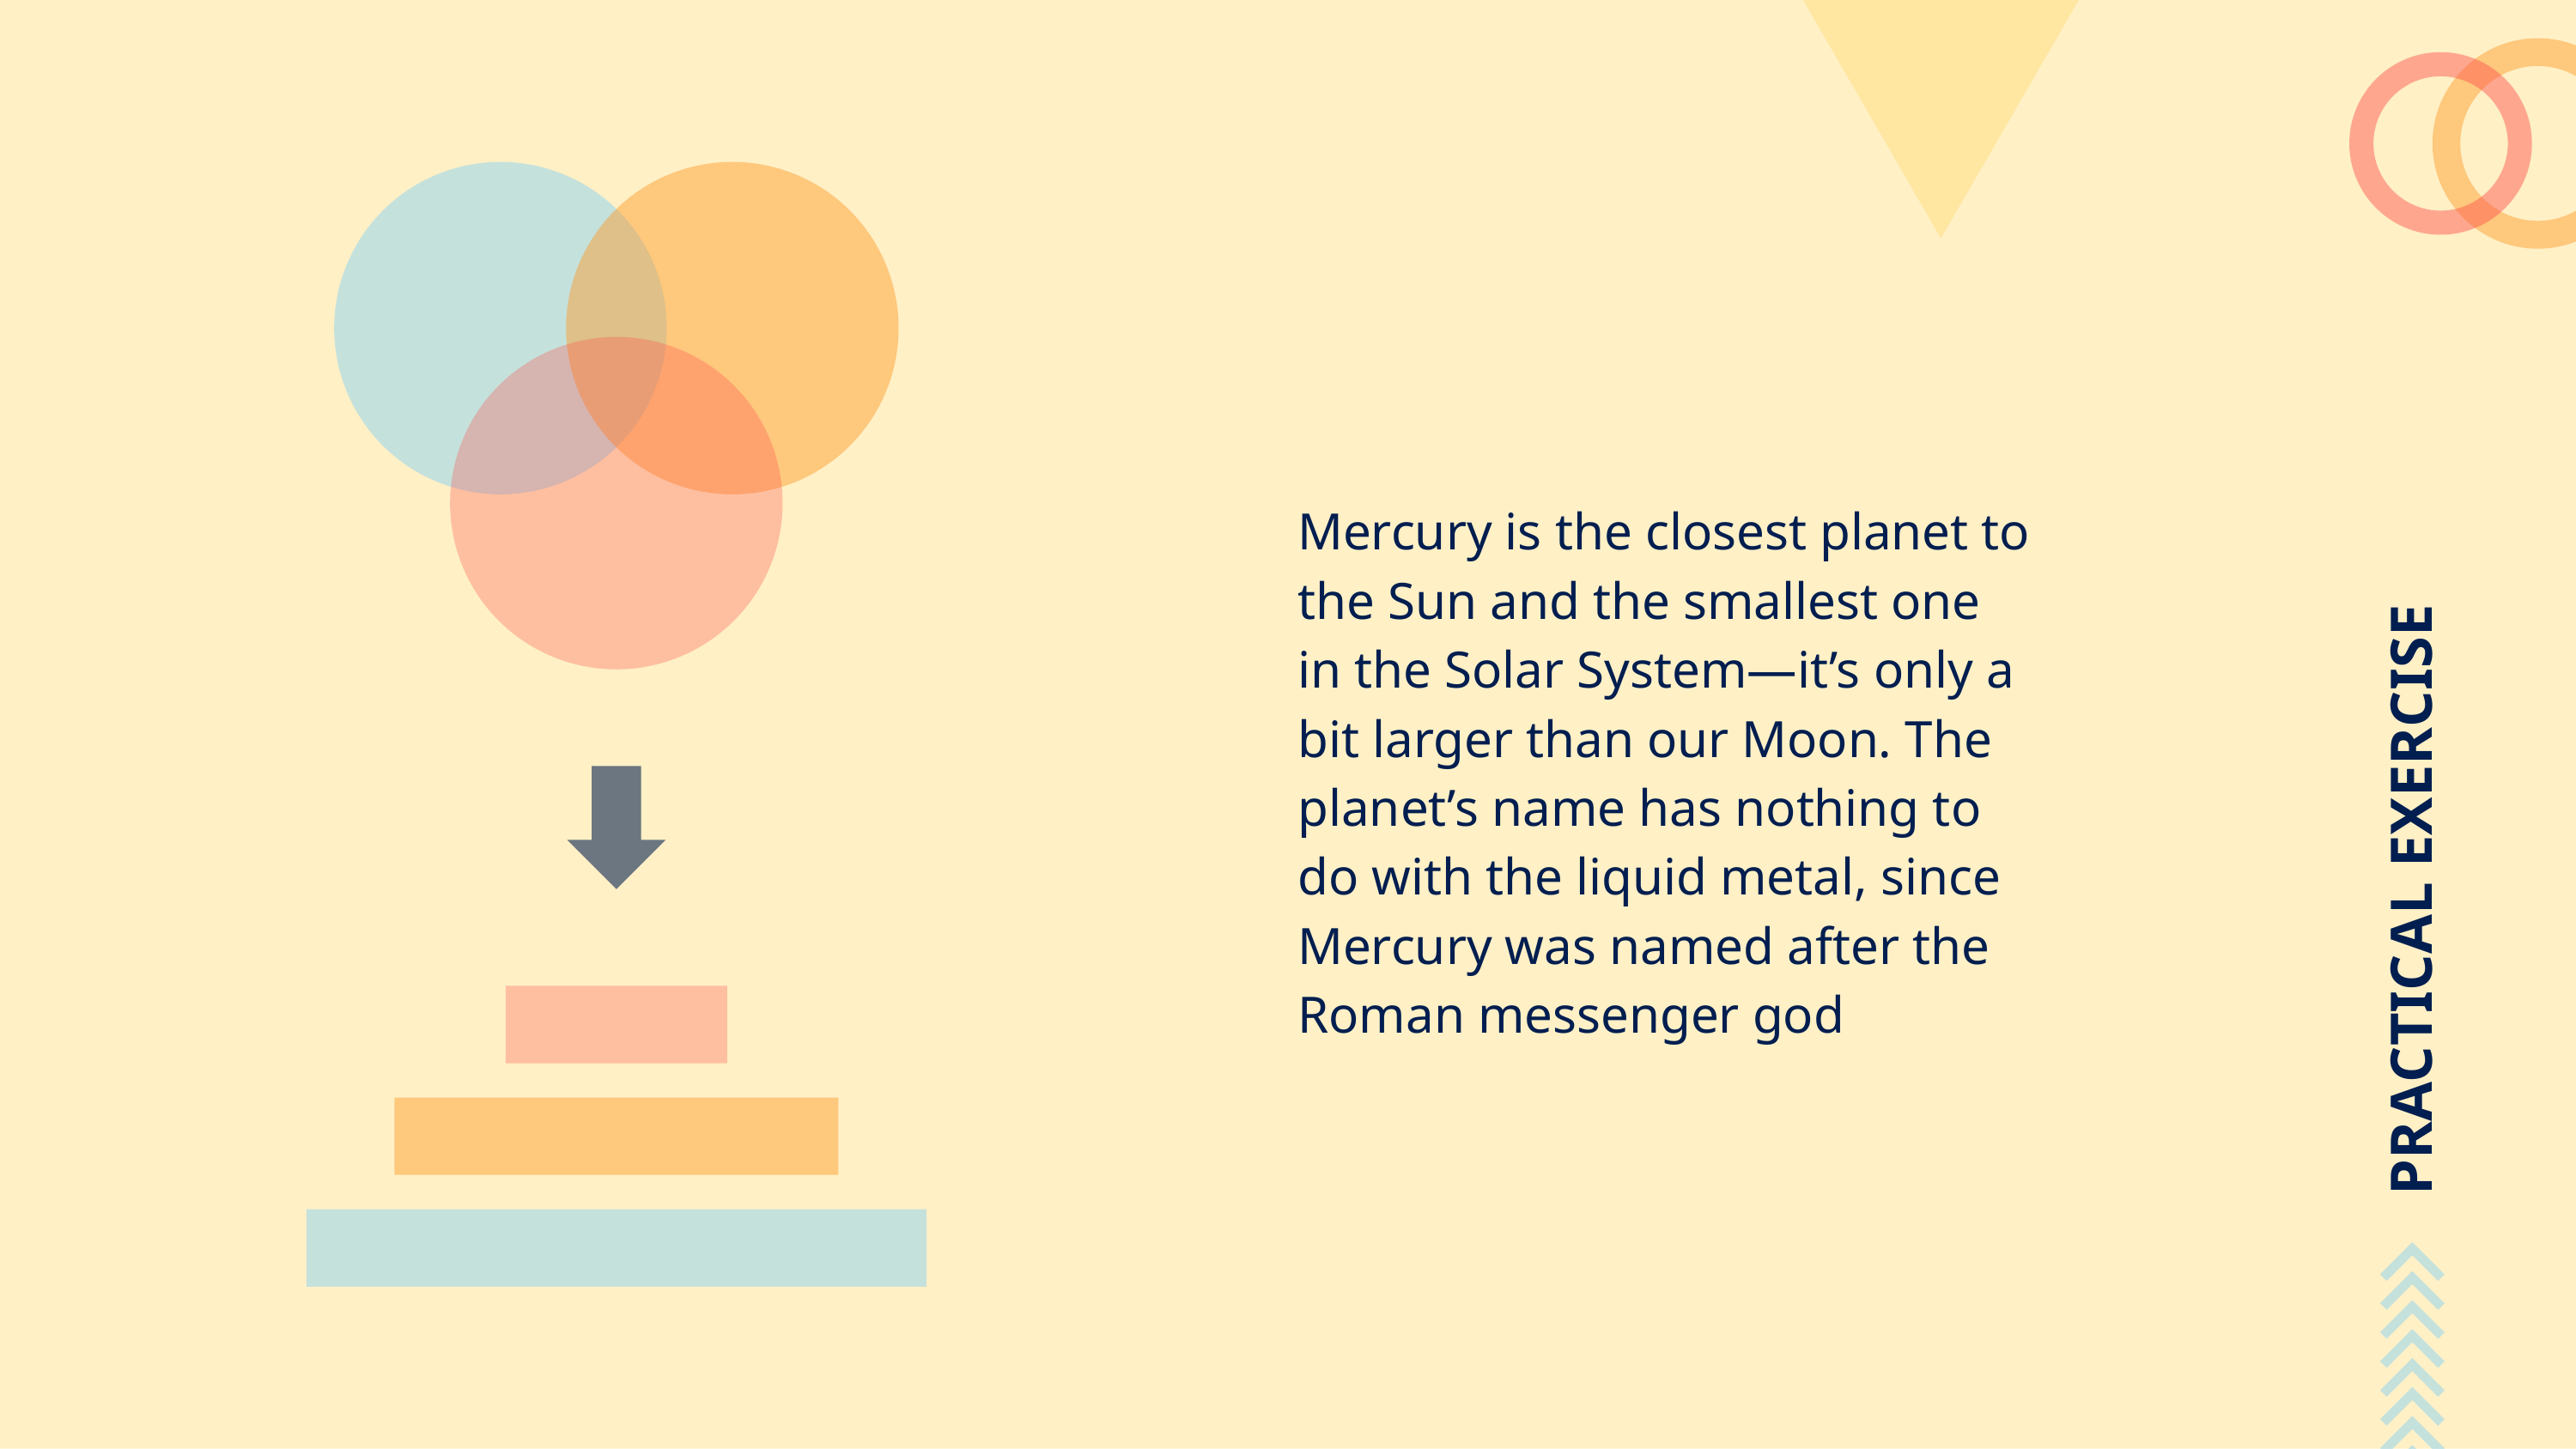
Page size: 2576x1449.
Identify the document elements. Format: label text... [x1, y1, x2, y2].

title PRACTICAL EXERCISE [2349, 0, 2476, 1222]
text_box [306, 161, 927, 1287]
list Mercury is the closest planet to the Sun and the smallest one in the Solar System—it’s only a bit larger than our Moon. The planet’s name has nothing to do with the liquid metal, since Mercury was named after the Roman messenger god [1272, 319, 2063, 1216]
